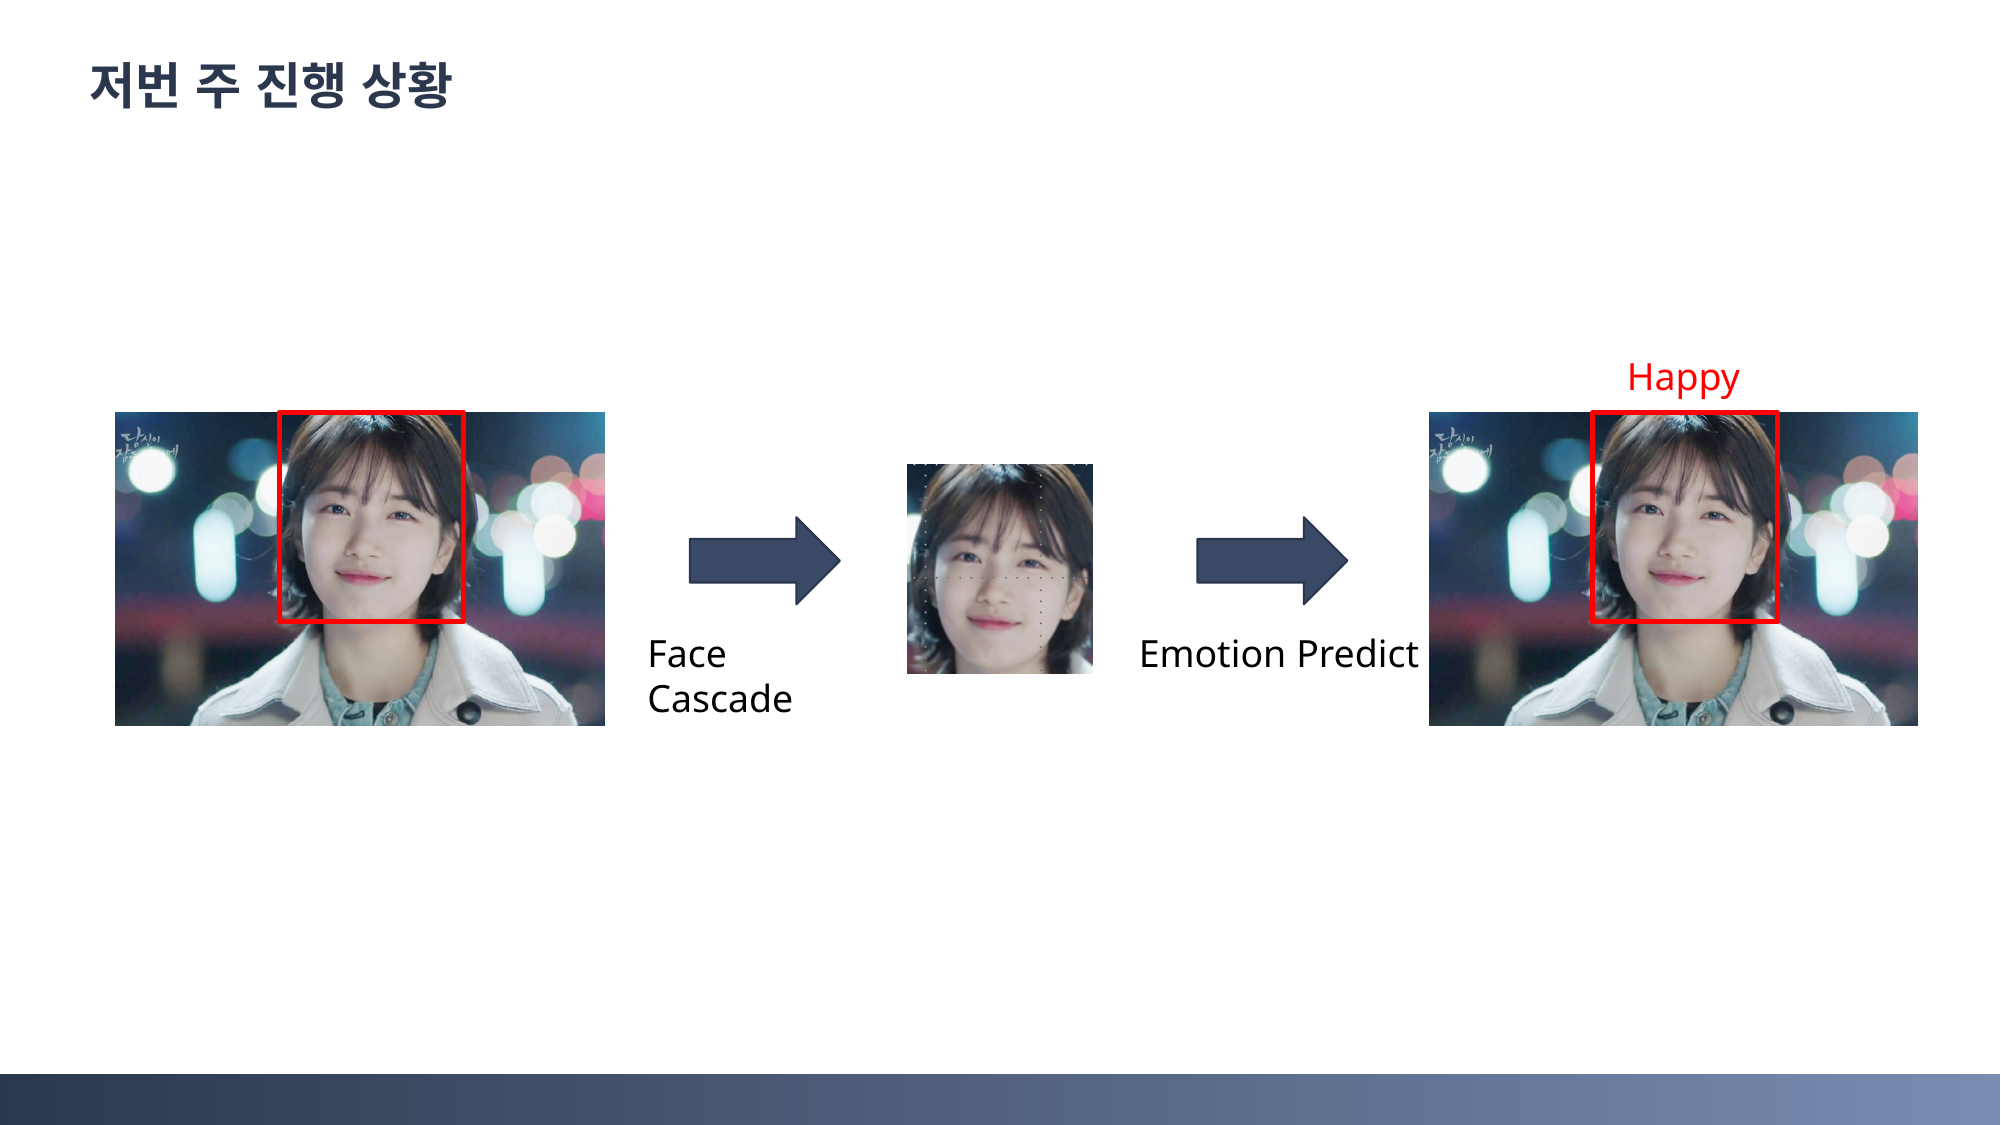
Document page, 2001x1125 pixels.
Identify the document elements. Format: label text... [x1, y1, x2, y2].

picture [115, 412, 605, 726]
text_box [0, 1074, 2000, 1125]
text_box [1196, 516, 1349, 606]
picture [907, 464, 1093, 674]
text_box Emotion Predict [1124, 622, 1429, 682]
text_box Face Cascade [632, 622, 896, 727]
text_box 저번 주 진행 상황 [74, 47, 524, 122]
picture [1429, 412, 1918, 726]
text_box Happy [1612, 345, 1758, 406]
text_box [688, 516, 841, 606]
